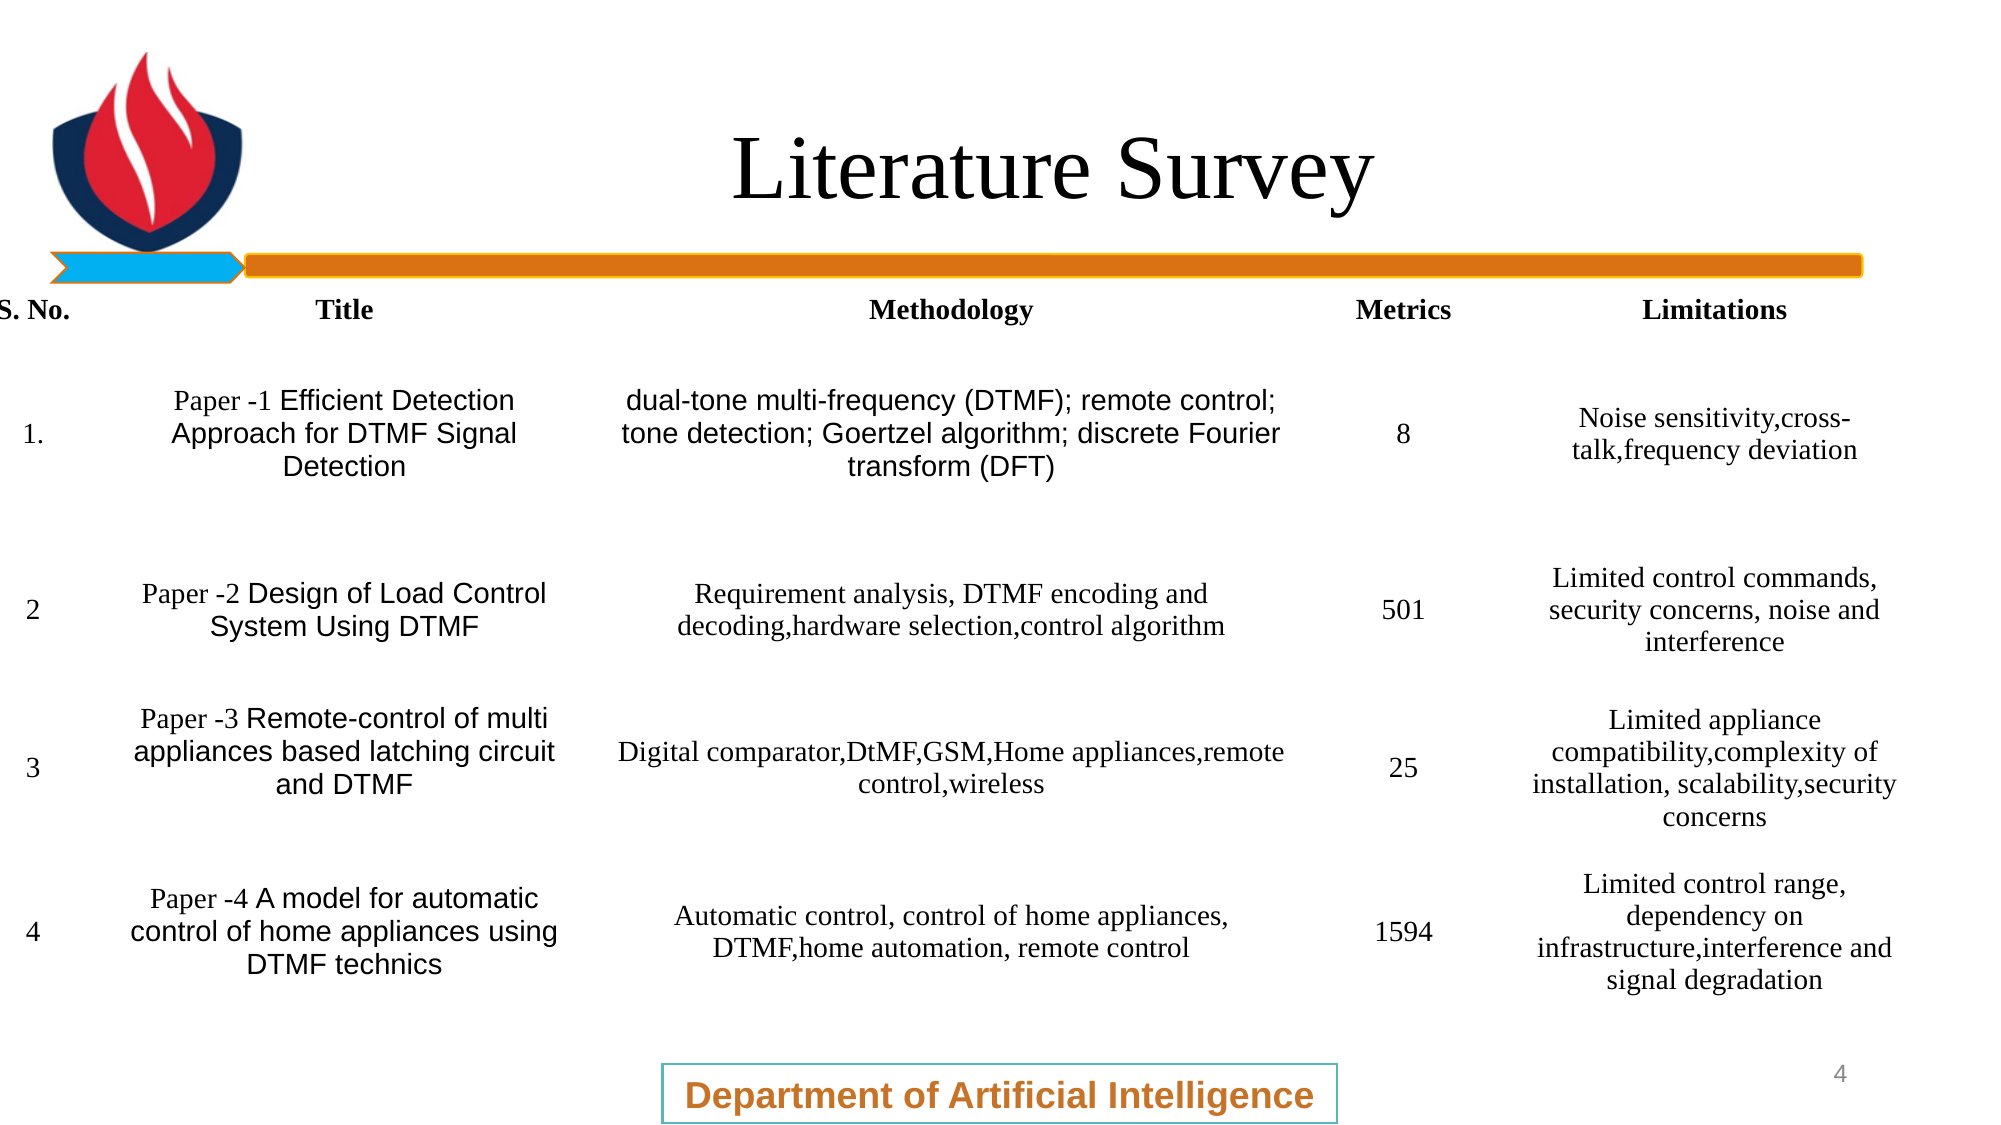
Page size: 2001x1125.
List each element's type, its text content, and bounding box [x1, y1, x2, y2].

title Literature Survey [244, 59, 1863, 277]
table_cell 501 [1311, 524, 1497, 695]
table_cell dual-tone multi-frequency (DTMF); remote control; tone detection; Goertzel algorithm; discrete Fourier transform (DFT) [592, 342, 1311, 524]
table_cell 1594 [1311, 841, 1497, 1023]
picture [52, 52, 245, 261]
table_cell 8 [1311, 342, 1497, 524]
table_header Metrics [1311, 277, 1497, 342]
table_cell 4 [0, 841, 97, 1023]
table_cell Noise sensitivity,cross-talk,frequency deviation [1497, 342, 1933, 524]
slide_number 4 [1412, 1042, 1863, 1103]
table_cell Paper -2 Design of Load Control System Using DTMF [97, 524, 592, 695]
table_header Title [97, 277, 592, 342]
table_cell Paper -1 Efficient Detection Approach for DTMF Signal Detection [97, 342, 592, 524]
footer Department of Artificial Intelligence [661, 1063, 1338, 1124]
table_cell Requirement analysis, DTMF encoding and decoding,hardware selection,control algorithm [592, 524, 1311, 695]
table_header Methodology [592, 277, 1311, 342]
table_header S. No. [0, 277, 97, 342]
table_cell 3 [0, 695, 97, 841]
table_cell 25 [1311, 695, 1497, 841]
table_cell 2 [0, 524, 97, 695]
table_cell Digital comparator,DtMF,GSM,Home appliances,remote control,wireless [592, 695, 1311, 841]
table_cell Paper -4 A model for automatic control of home appliances using DTMF technics [97, 841, 592, 1023]
table_cell Paper -3 Remote-control of multi appliances based latching circuit and DTMF [97, 695, 592, 841]
table_header Limitations [1497, 277, 1933, 342]
table_cell Limited control commands, security concerns, noise and interference [1497, 524, 1933, 695]
table_cell Automatic control, control of home appliances, DTMF,home automation, remote control [592, 841, 1311, 1023]
table_cell Limited appliance compatibility,complexity of installation, scalability,security concerns [1497, 695, 1933, 841]
table_cell Limited control range, dependency on infrastructure,interference and signal degradation [1497, 841, 1933, 1023]
table_cell 1. [0, 342, 97, 524]
